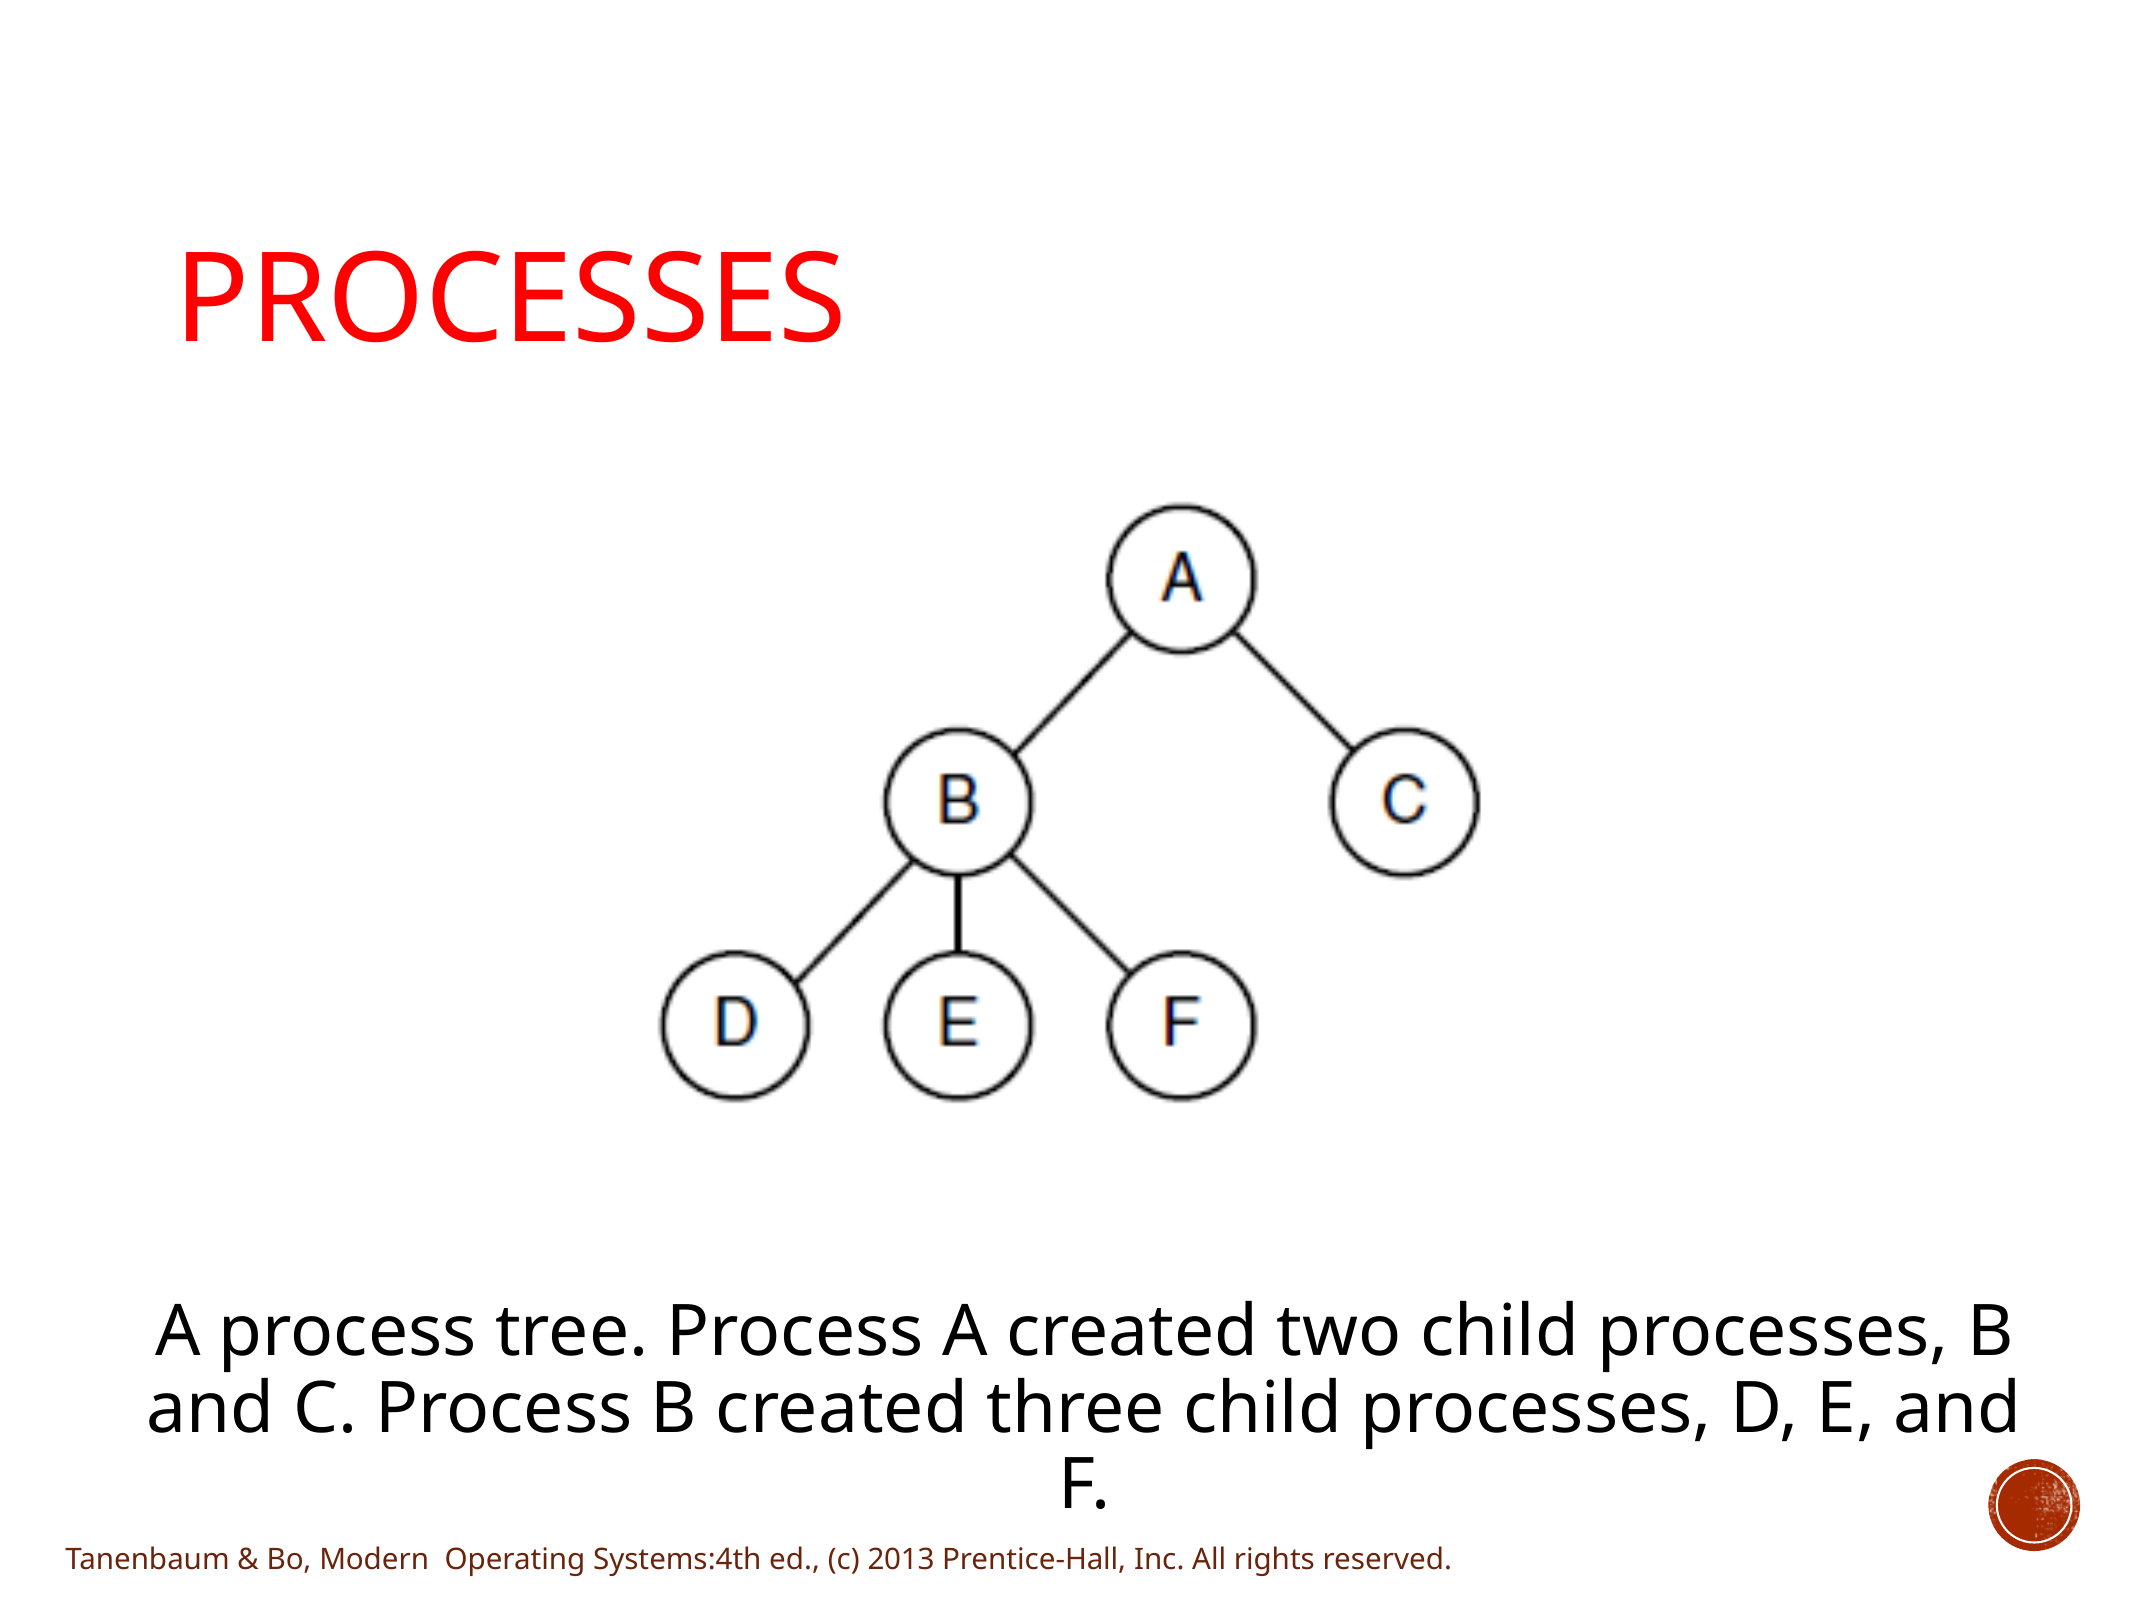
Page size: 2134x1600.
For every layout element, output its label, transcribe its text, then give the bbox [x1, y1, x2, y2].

list A process tree. Process A created two child processes, B and C. Process B created three child processes, D, E, and F. [98, 1286, 2070, 1481]
picture [582, 426, 1541, 1181]
title Processes [159, 113, 1974, 489]
footer Tanenbaum & Bo, Modern Operating Systems:4th ed., (c) 2013 Prentice-Hall, Inc. All rights reserved. [50, 1514, 2074, 1600]
